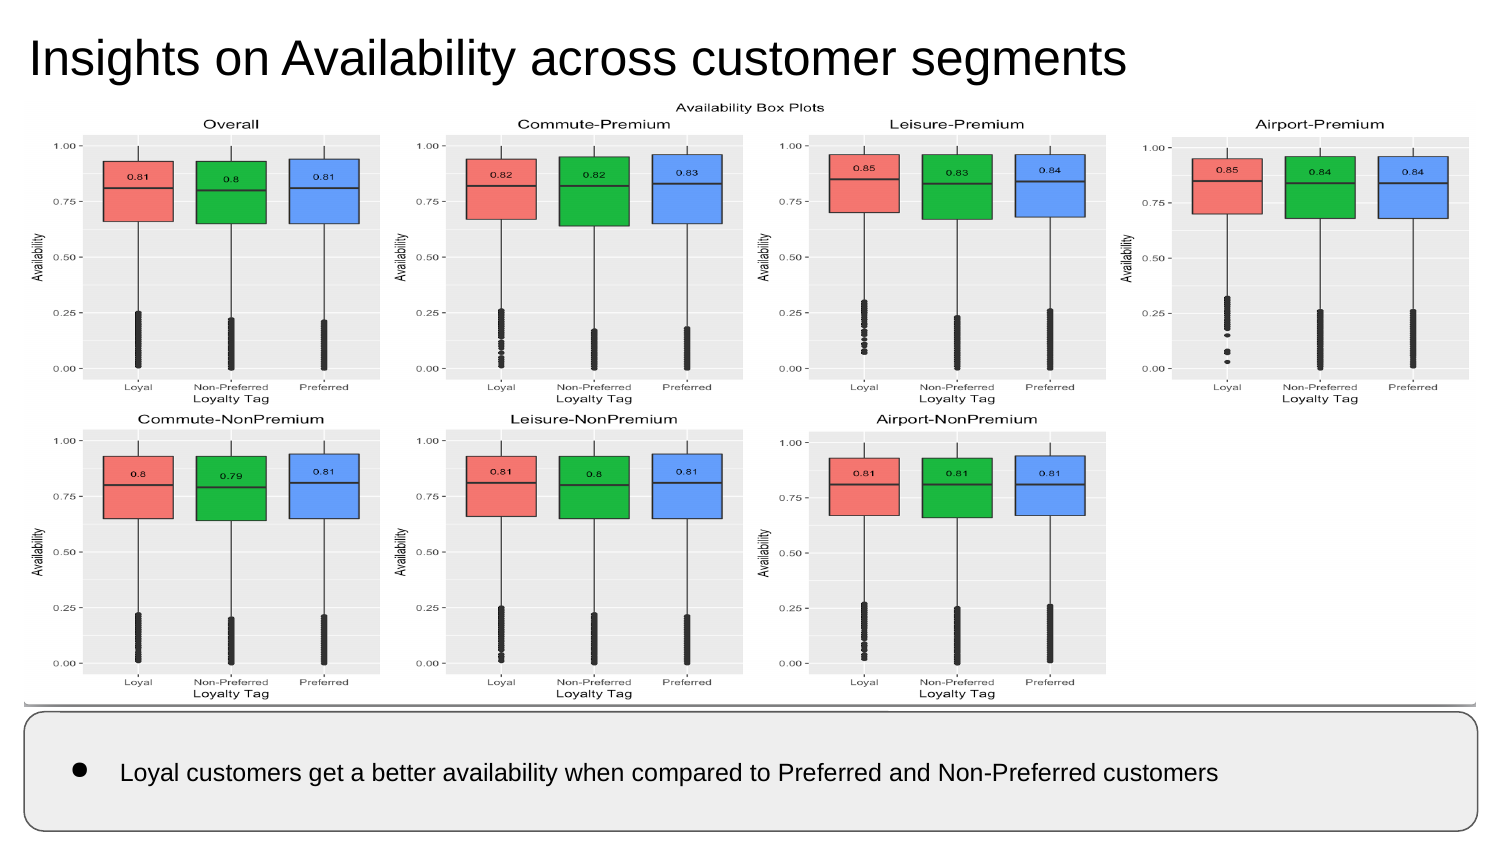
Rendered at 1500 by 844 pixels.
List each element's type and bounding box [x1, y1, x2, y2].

picture [23, 100, 1477, 707]
text_box [24, 711, 1478, 832]
title [13, 10, 1477, 101]
